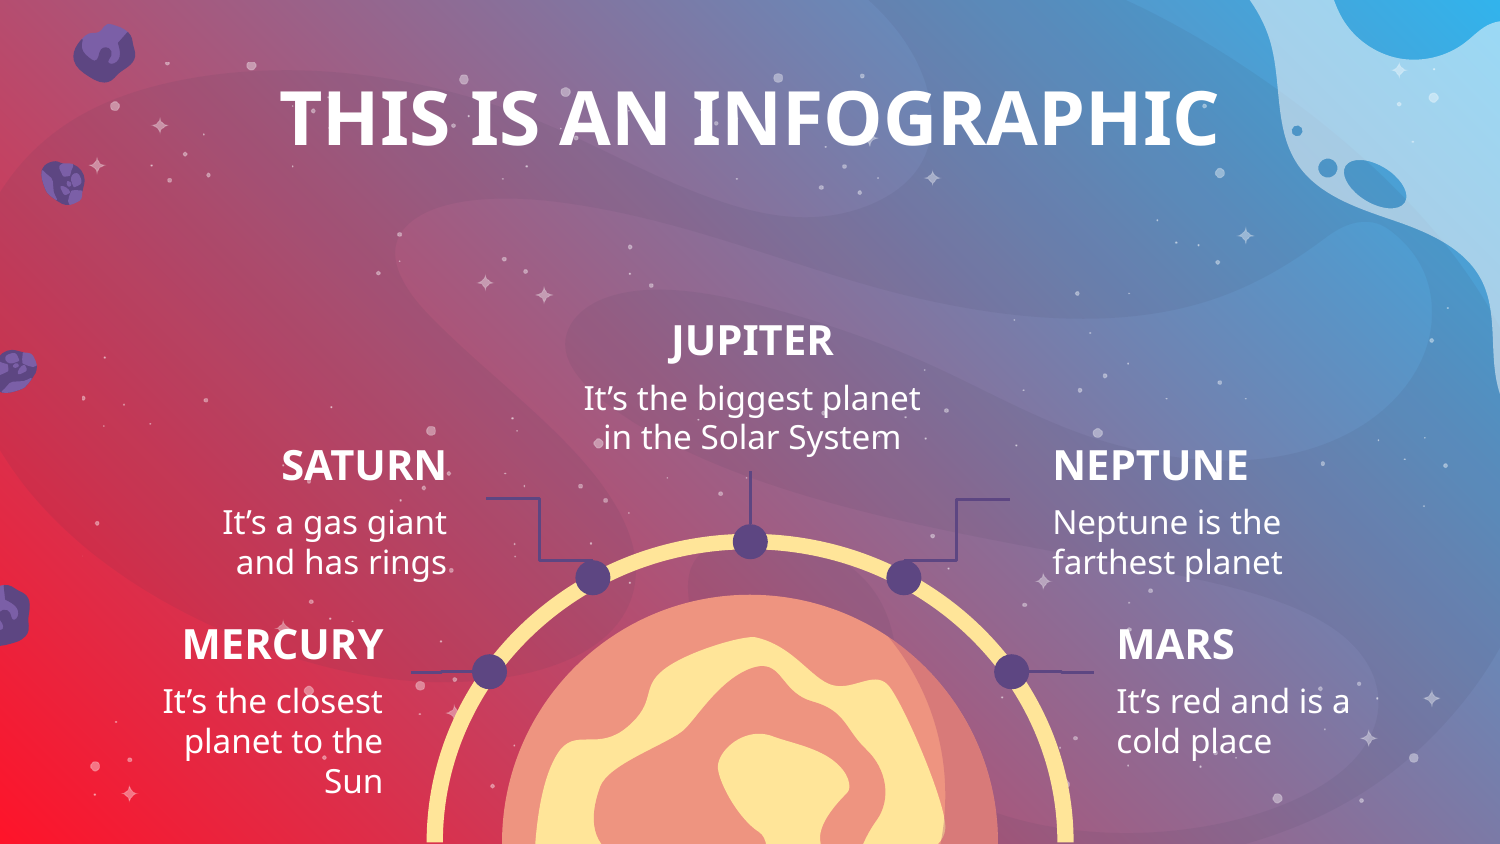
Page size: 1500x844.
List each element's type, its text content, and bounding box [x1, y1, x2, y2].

text_box It’s red and is a cold place [1116, 680, 1382, 759]
picture [1345, 161, 1406, 208]
text_box Neptune is the farthest planet [1098, 501, 1318, 580]
picture [0, 0, 1500, 844]
text_box [1249, 0, 1500, 395]
text_box It’s a gas giant and has rings [182, 501, 405, 580]
text_box MERCURY [118, 614, 384, 671]
text_box It’s the closest planet to the Sun [118, 680, 384, 759]
text_box MARS [1116, 614, 1382, 671]
text_box NEPTUNE [1052, 436, 1318, 493]
text_box JUPITER [571, 311, 934, 368]
text_box It’s the biggest planet in the Solar System [571, 376, 934, 455]
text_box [410, 470, 1094, 844]
picture [1335, 0, 1500, 59]
picture [1319, 159, 1337, 177]
text_box SATURN [182, 436, 448, 493]
title THIS IS AN INFOGRAPHIC [118, 70, 1289, 149]
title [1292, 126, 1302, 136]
